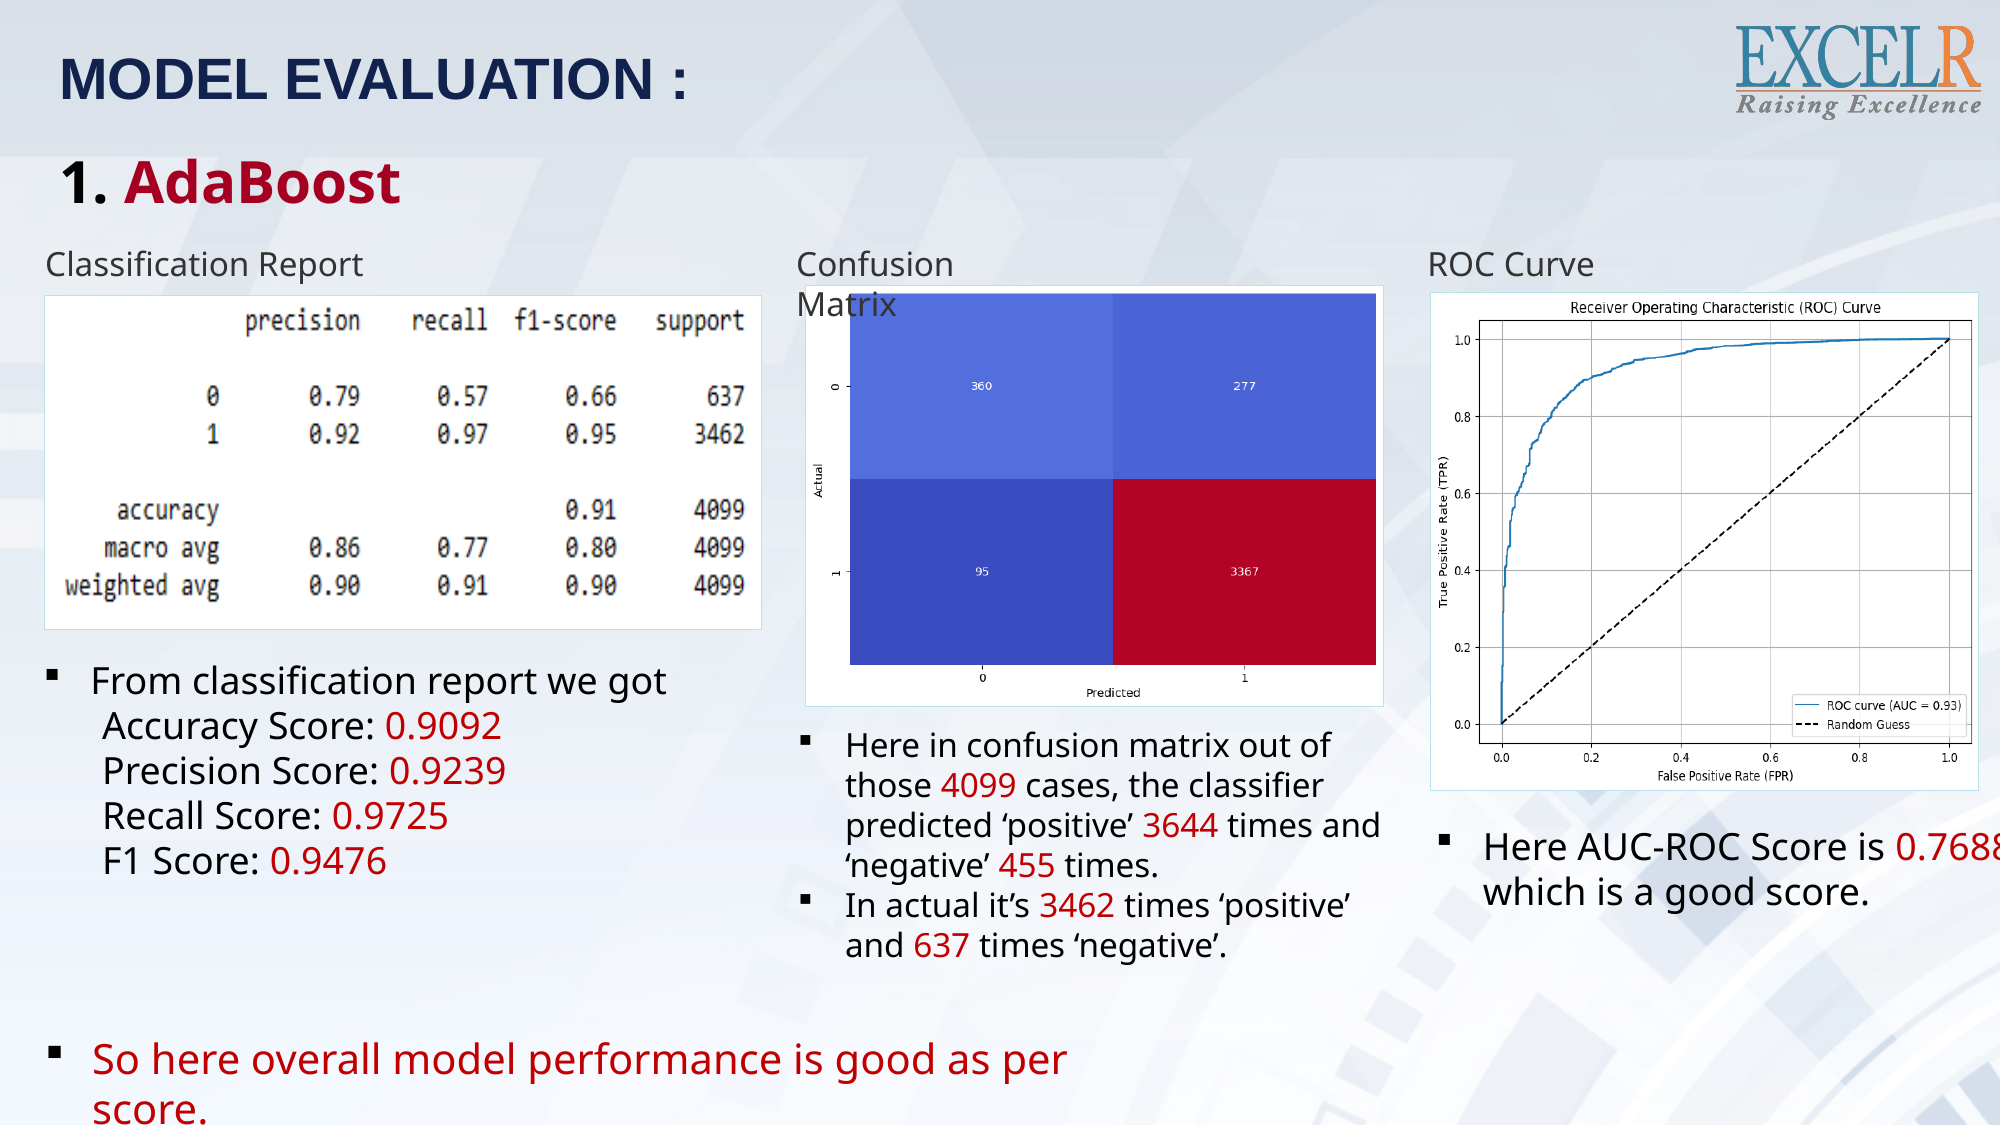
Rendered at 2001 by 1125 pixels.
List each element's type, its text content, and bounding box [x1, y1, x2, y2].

text_box Here in confusion matrix out of those 4099 cases, the classifier predicted ‘positive’ 3644 times and ‘negative’ 455 times. In actual it’s 3462 times ‘positive’ and 637 times ‘negative’. [783, 716, 1414, 972]
text_box 1. AdaBoost [44, 138, 737, 223]
text_box Here now after cleaning the data, text length is 934. [0, 0, 2000, 1125]
text_box So here overall model performance is good as per score. [30, 1025, 1129, 1125]
text_box MODEL EVALUATION : [44, 34, 1250, 119]
text_box Classification Report [30, 236, 388, 291]
picture [805, 285, 1384, 707]
picture [1430, 292, 1979, 791]
picture [1736, 25, 1981, 121]
text_box From classification report we got Accuracy Score: 0.9092 Precision Score: 0.9239 Recall Score: 0.9725 F1 Score: 0.9476 [28, 649, 737, 890]
picture [44, 295, 762, 630]
text_box ROC Curve [1412, 236, 1700, 291]
text_box Here AUC-ROC Score is 0.7688 , which is a good score. [1421, 815, 2000, 920]
text_box Confusion Matrix [781, 236, 1068, 331]
